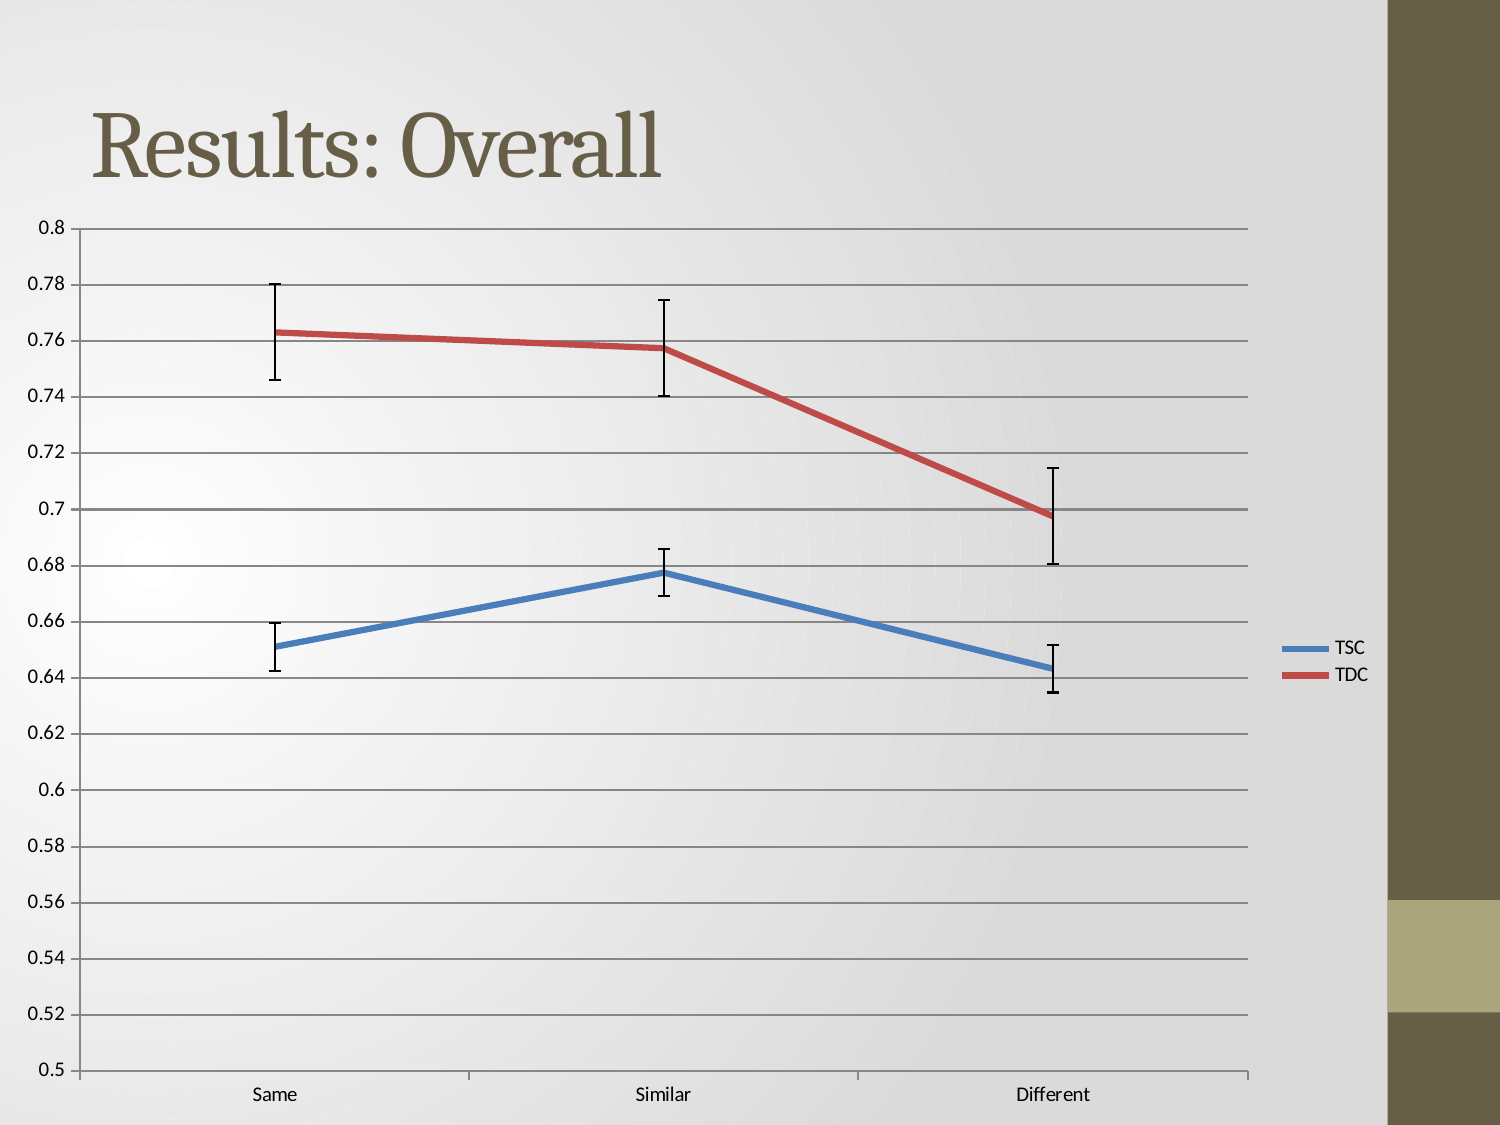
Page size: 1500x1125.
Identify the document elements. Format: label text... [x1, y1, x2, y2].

chart [0, 199, 1388, 1125]
title Results: Overall [75, 45, 1325, 192]
